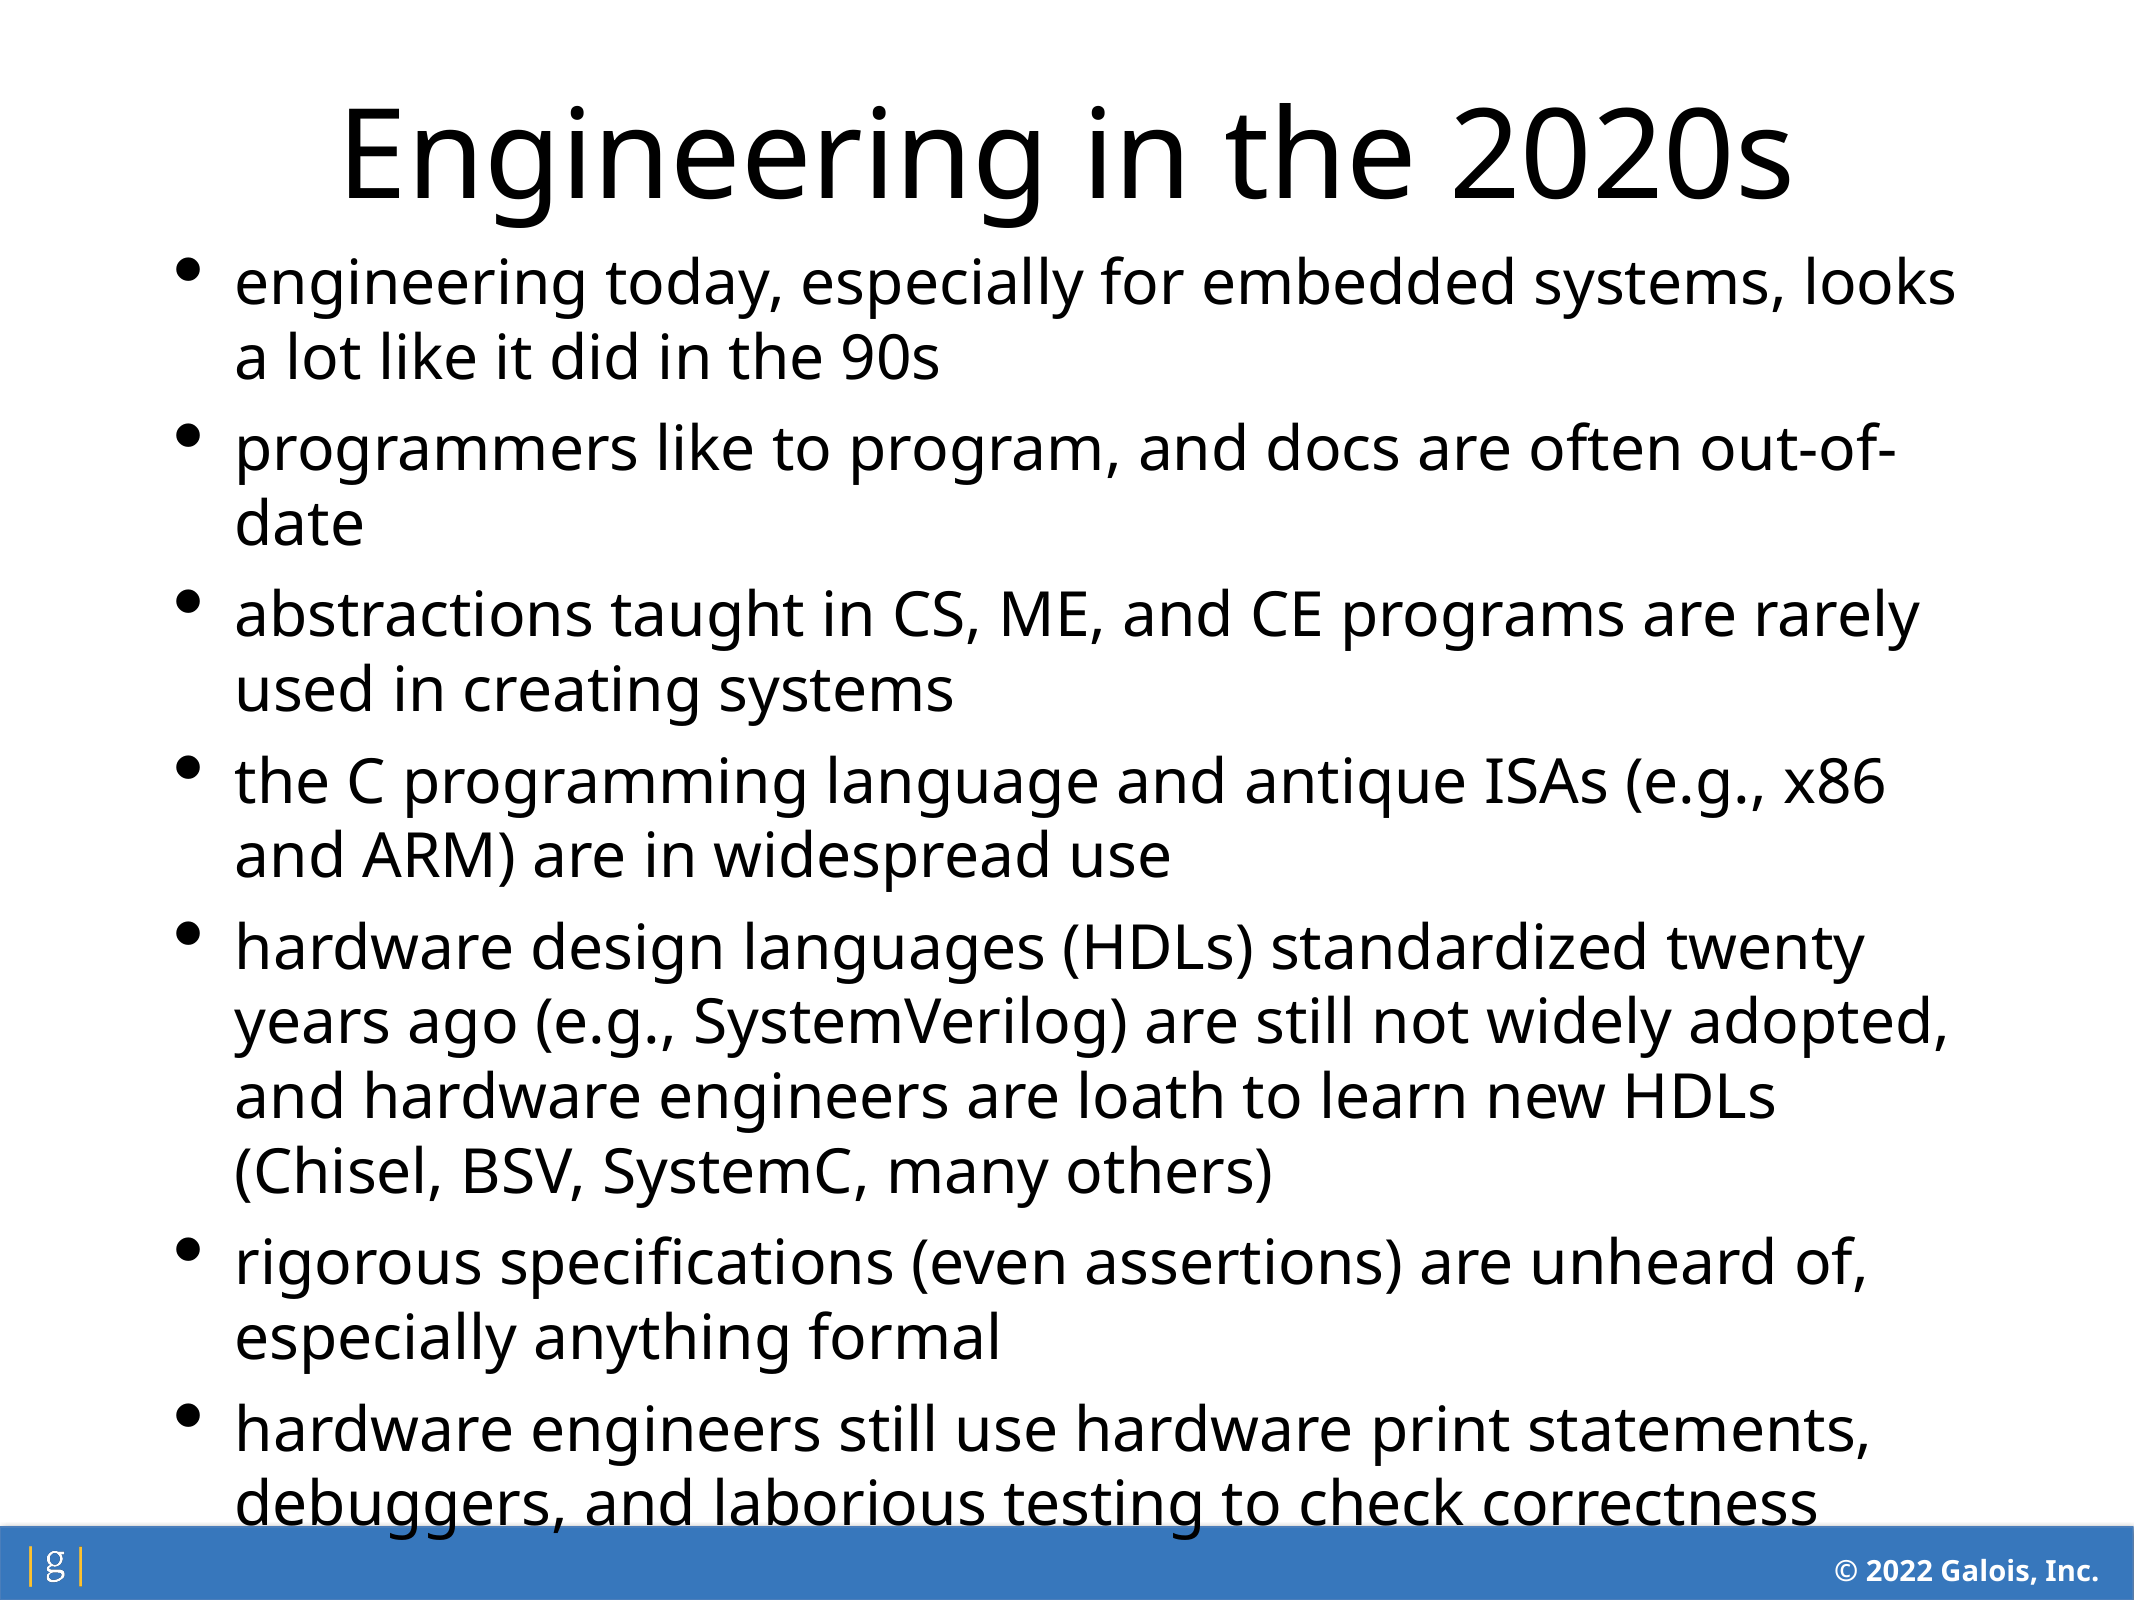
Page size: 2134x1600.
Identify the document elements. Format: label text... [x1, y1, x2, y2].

picture [29, 1546, 82, 1587]
list engineering today, especially for embedded systems, looks a lot like it did in the 90s programmers like to program, and docs are often out-of-date abstractions taught in CS, ME, and CE programs are rarely used in creating systems the C programming language and antique ISAs (e.g., x86 and ARM) are in widespread use hardware design languages (HDLs) standardized twenty years ago (e.g., SystemVerilog) are still not widely adopted, and hardware engineers are loath to learn new HDLs (Chisel, BSV, SystemC, many others) rigorous specifications (even assertions) are unheard of, especially anything formal hardware engineers still use hardware print statements, debuggers, and laborious testing to check correctness [165, 273, 1969, 1507]
slide_number [817, 1526, 1317, 1600]
list Engineering in the 2020s [155, 41, 1978, 256]
